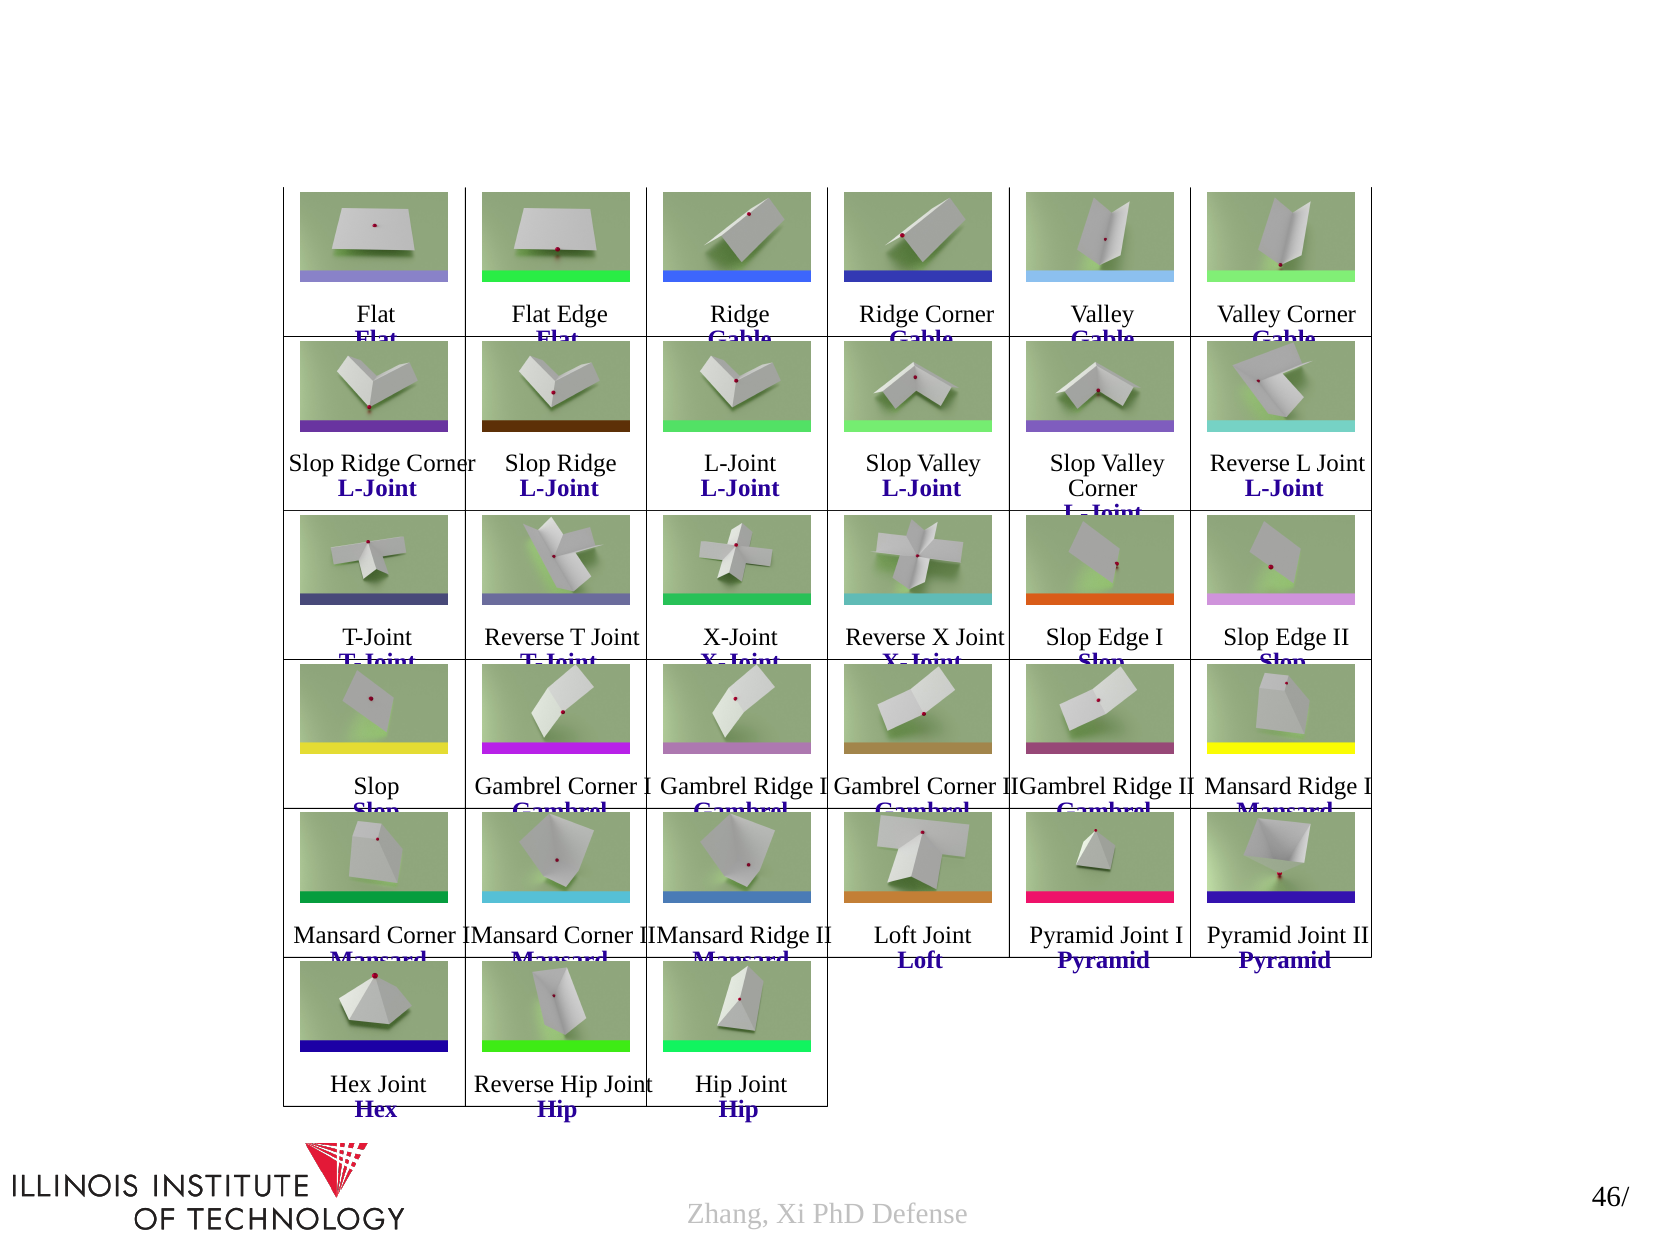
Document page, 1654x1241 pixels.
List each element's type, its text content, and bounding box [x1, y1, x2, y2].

picture [13, 1142, 405, 1230]
footer Zhang, Xi PhD Defense [565, 1194, 1090, 1241]
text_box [283, 187, 1372, 1106]
slide_number 46/ [1193, 1176, 1630, 1241]
